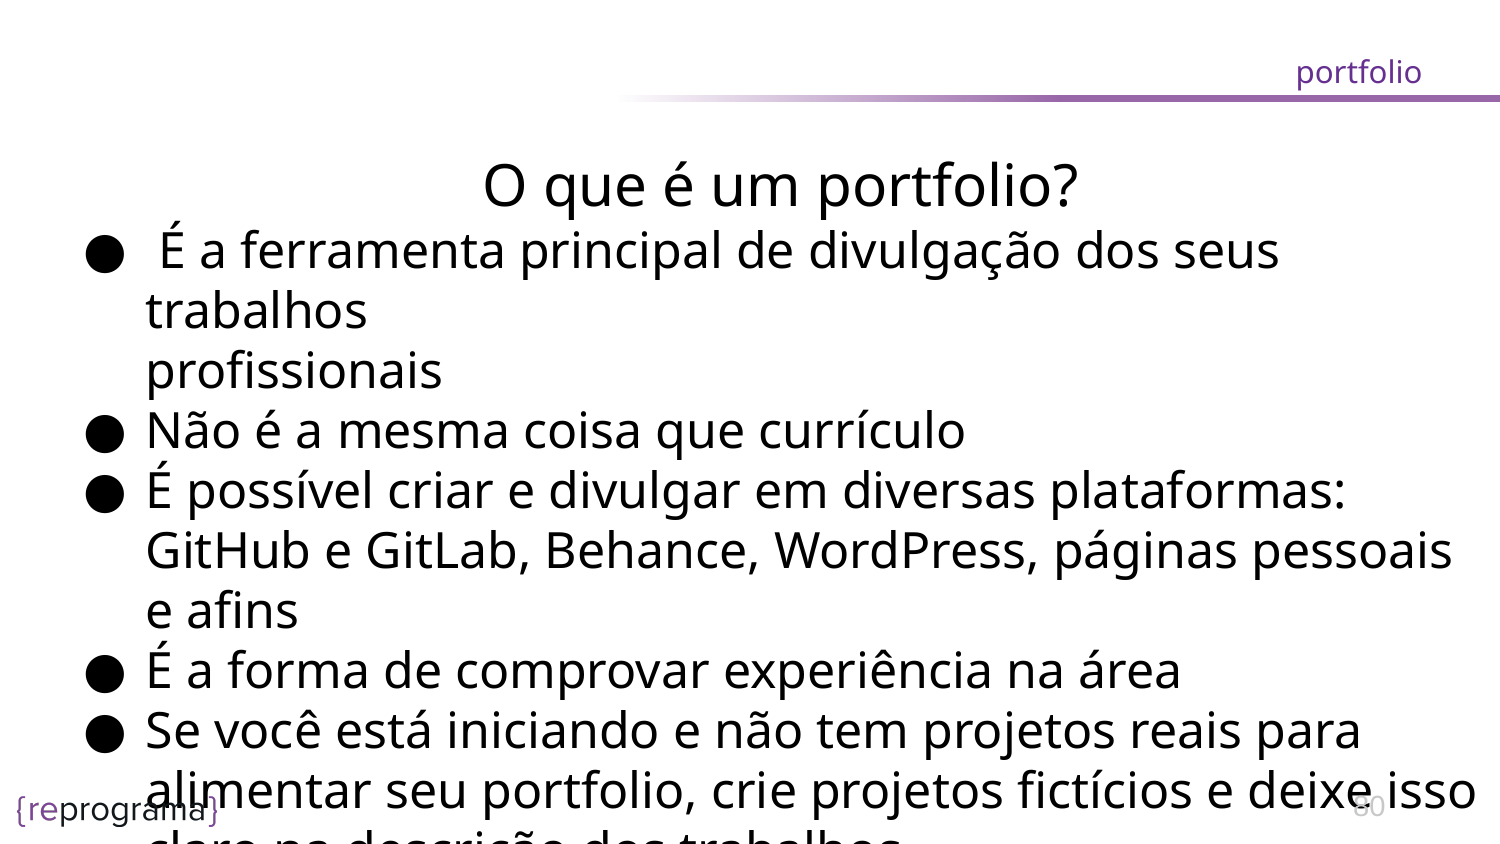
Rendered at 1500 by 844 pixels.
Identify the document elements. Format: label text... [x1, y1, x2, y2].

text_box [616, 95, 1500, 102]
slide_number ‹#› [1059, 782, 1397, 827]
text_box portfolio [1059, 46, 1450, 95]
picture [0, 779, 235, 844]
text_box O que é um portfolio? É a ferramenta principal de divulgação dos seus trabalhos profissionais Não é a mesma coisa que currículo É possível criar e divulgar em diversas plataformas: GitHub e GitLab, Behance, WordPress, páginas pessoais e afins É a forma de comprovar experiência na área Se você está iniciando e não tem projetos reais para alimentar seu portfolio, crie projetos fictícios e deixe isso claro na descrição dos trabalhos [59, 142, 1500, 603]
